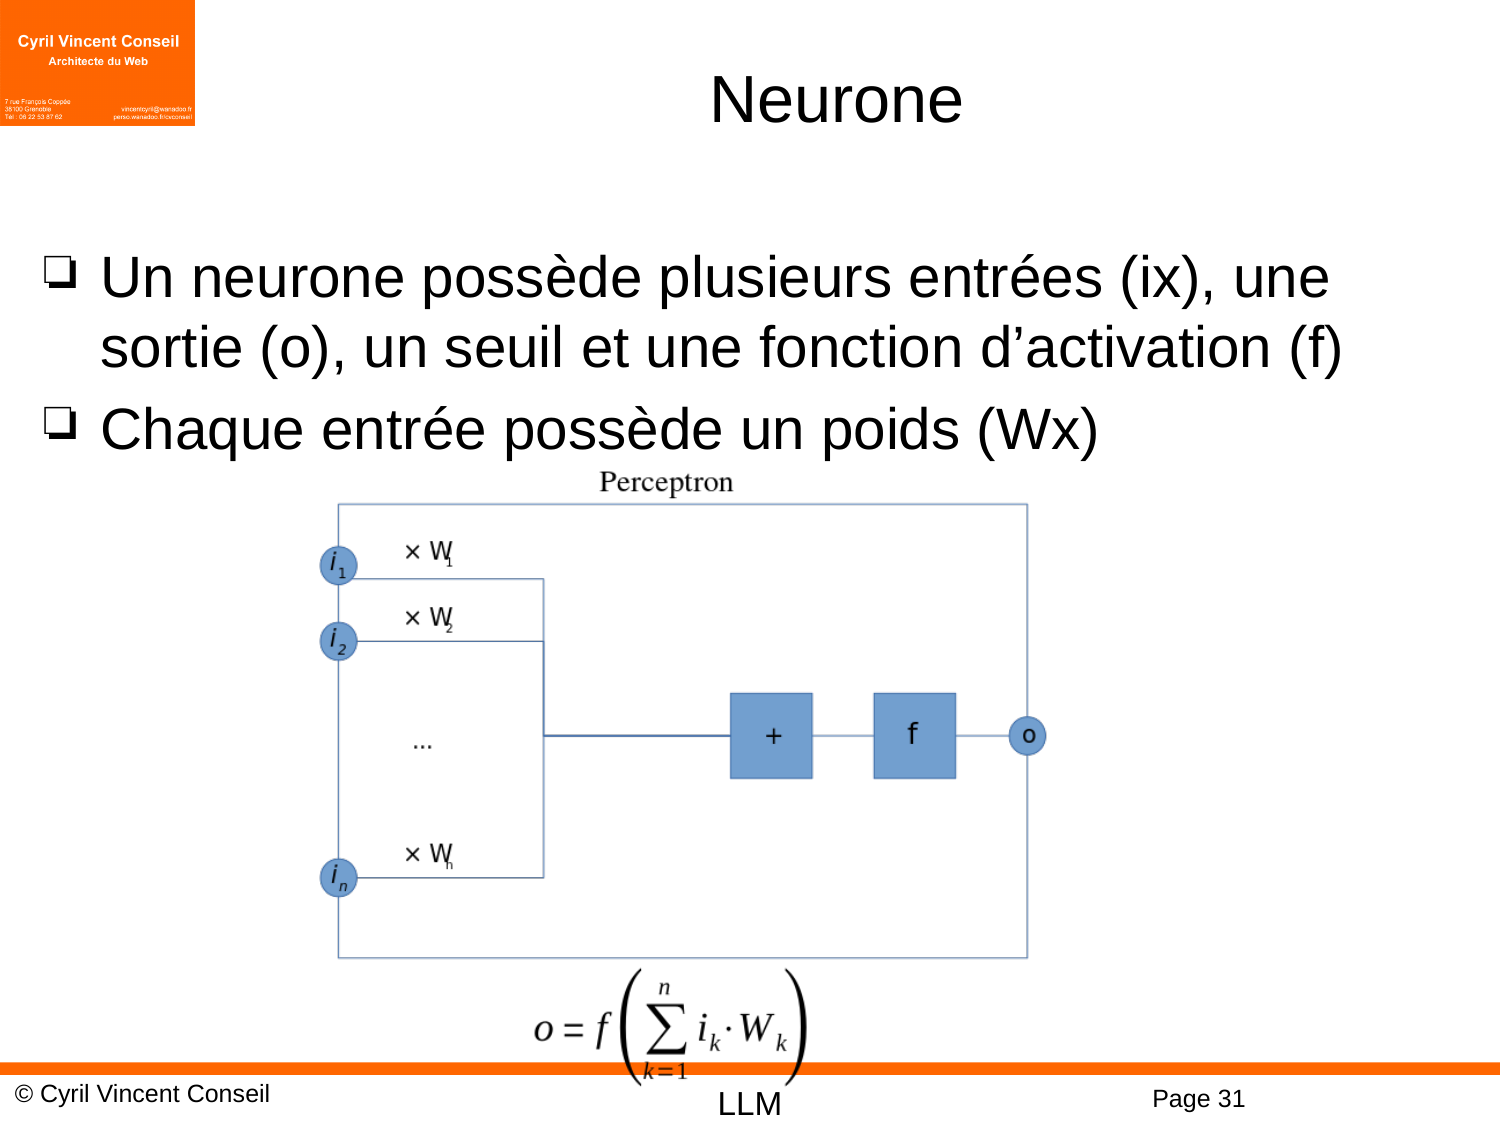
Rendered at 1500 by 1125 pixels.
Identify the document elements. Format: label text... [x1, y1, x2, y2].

title Neurone [194, 2, 1480, 190]
list Un neurone possède plusieurs entrées (ix), une sortie (o), un seuil et une fonction d’activation (f) Chaque entrée possède un poids (Wx) [29, 231, 1468, 1059]
picture [0, 0, 195, 126]
picture [199, 445, 1125, 1101]
